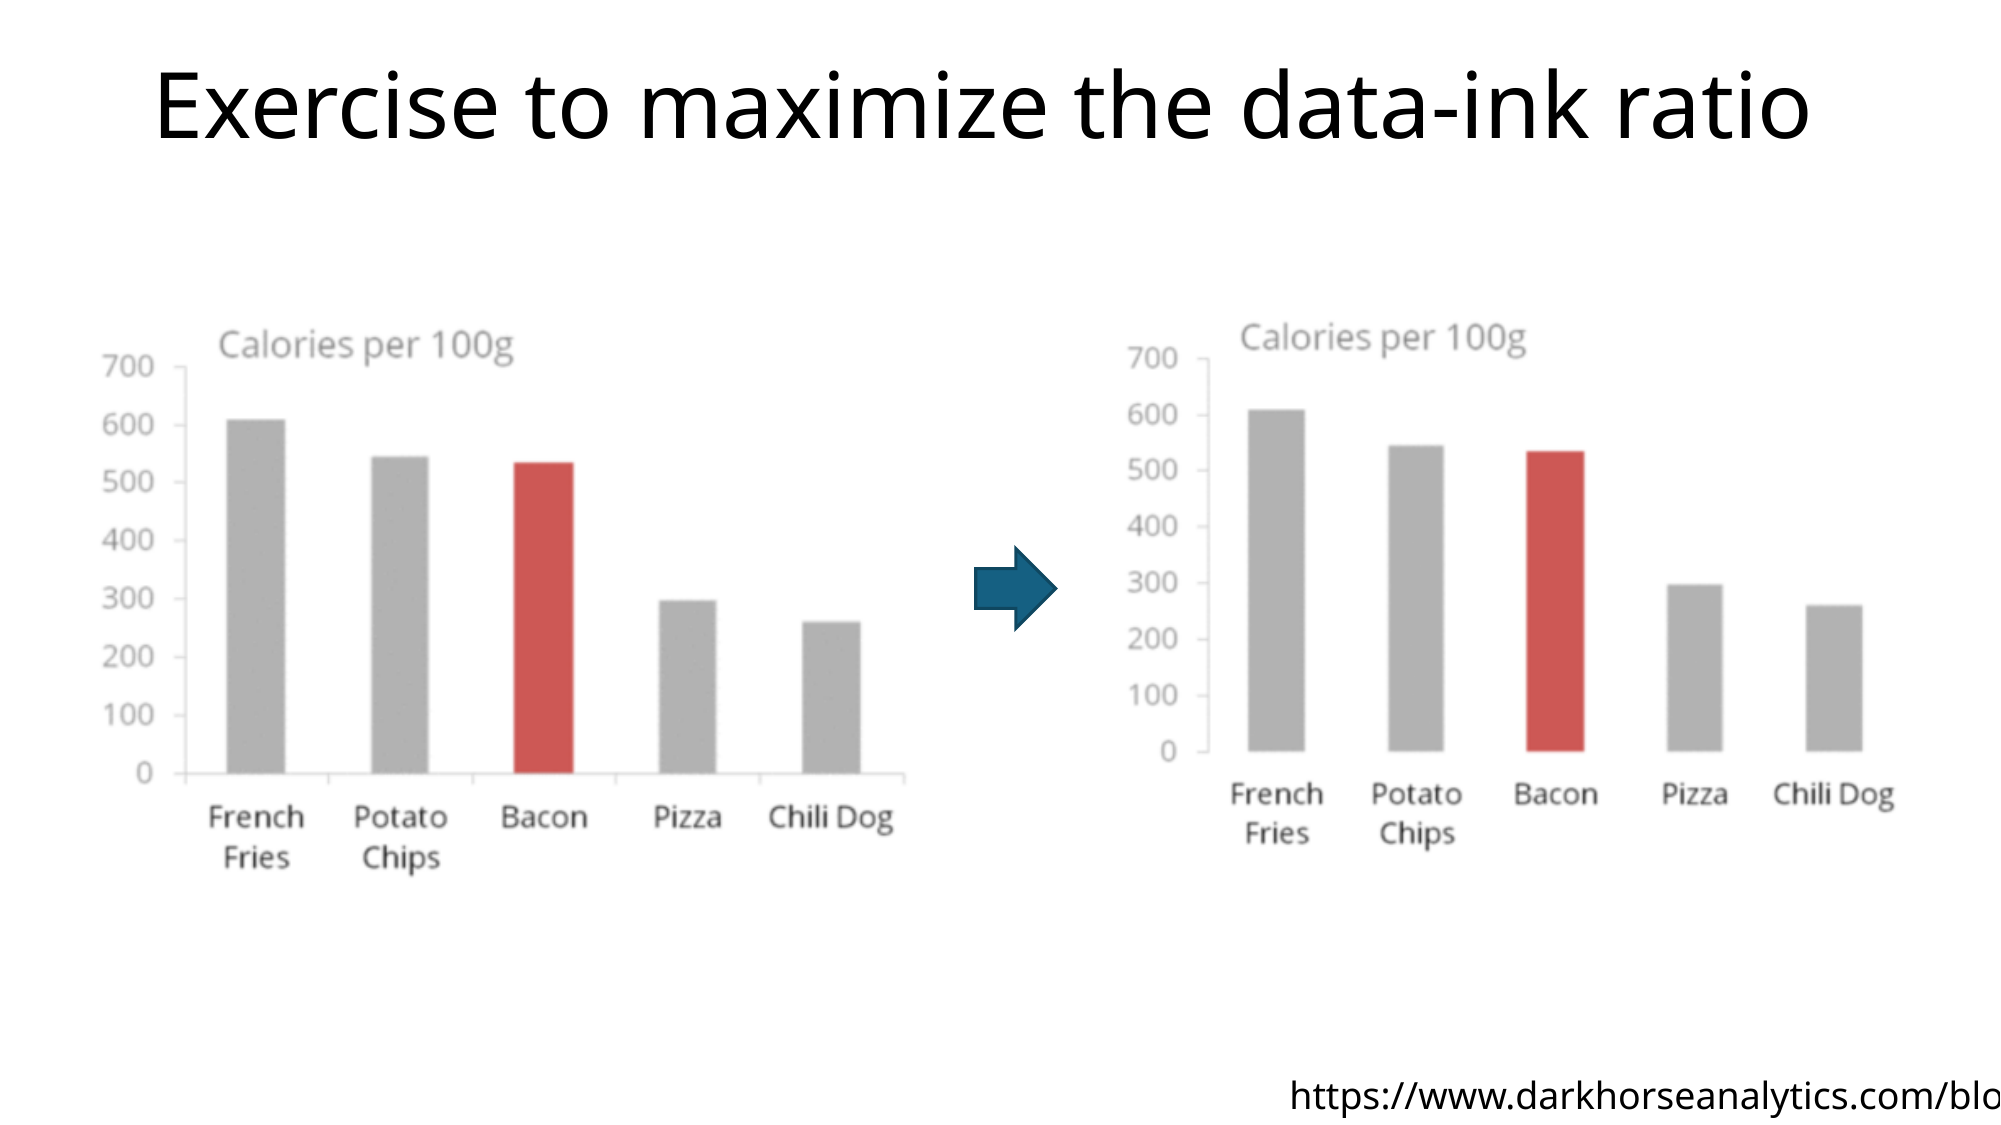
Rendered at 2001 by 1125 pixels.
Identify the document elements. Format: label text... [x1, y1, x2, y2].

picture [1106, 300, 1921, 877]
picture [79, 319, 925, 896]
title Exercise to maximize the data-ink ratio [137, 0, 1863, 218]
text_box [974, 544, 1058, 633]
text_box https://www.darkhorseanalytics.com/blog [1274, 1064, 2000, 1125]
